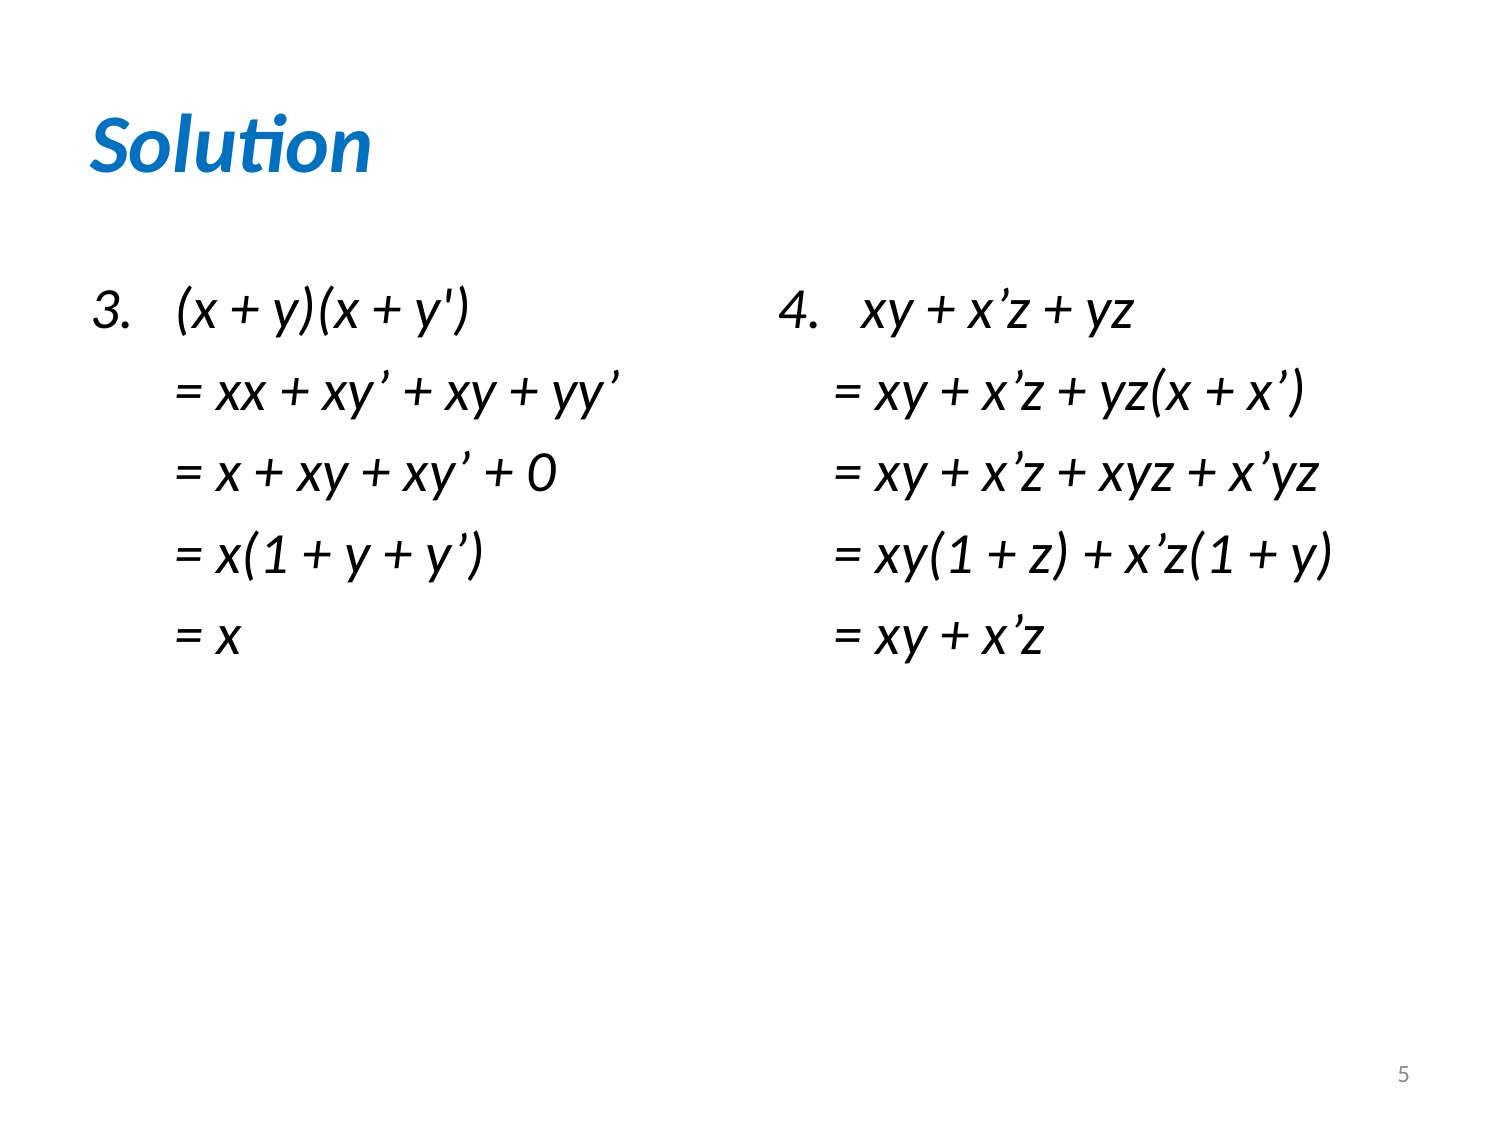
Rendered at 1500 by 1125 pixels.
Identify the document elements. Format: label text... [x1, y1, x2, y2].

slide_number 5 [1074, 1042, 1425, 1103]
title Solution [75, 45, 1425, 233]
list xy + x’z + yz = xy + x’z + yz(x + x’) = xy + x’z + xyz + x’yz = xy(1 + z) + x’z(1 + y) = xy + x’z [762, 262, 1425, 1005]
list (x + y)(x + y') = xx + xy’ + xy + yy’ = x + xy + xy’ + 0 = x(1 + y + y’) = x [75, 262, 738, 1005]
